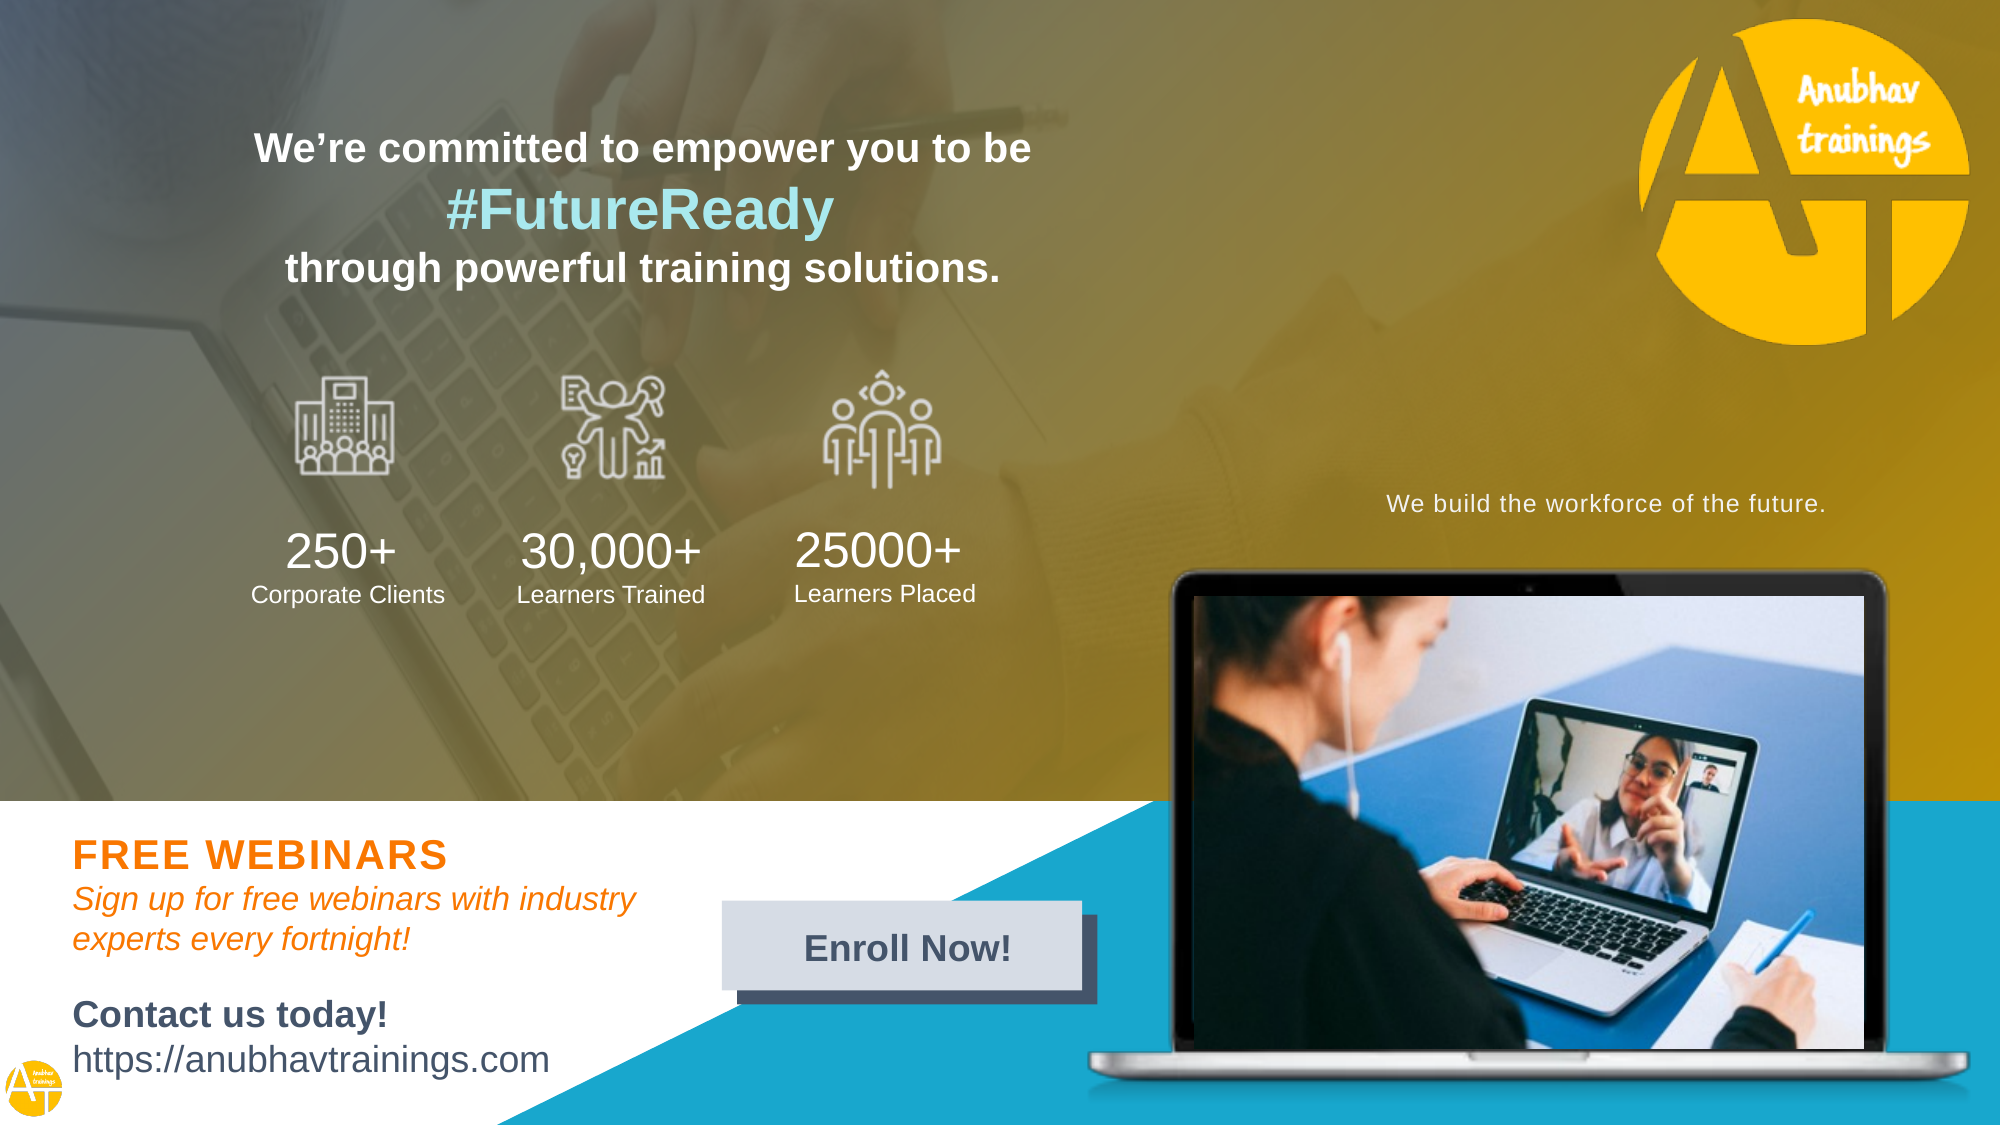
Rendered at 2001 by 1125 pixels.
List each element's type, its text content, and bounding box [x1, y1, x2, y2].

text_box [721, 900, 1069, 992]
text_box Contact us today! https://anubhavtrainings.com [57, 982, 641, 1088]
text_box FREE WEBINARS Sign up for free webinars with industry experts every fortnight! [57, 820, 698, 965]
text_box Enroll Now! [789, 917, 1028, 977]
text_box [736, 992, 1069, 1005]
picture [0, 1057, 65, 1121]
picture [0, 0, 2000, 801]
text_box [1069, 552, 1991, 1108]
text_box [496, 801, 2000, 1125]
